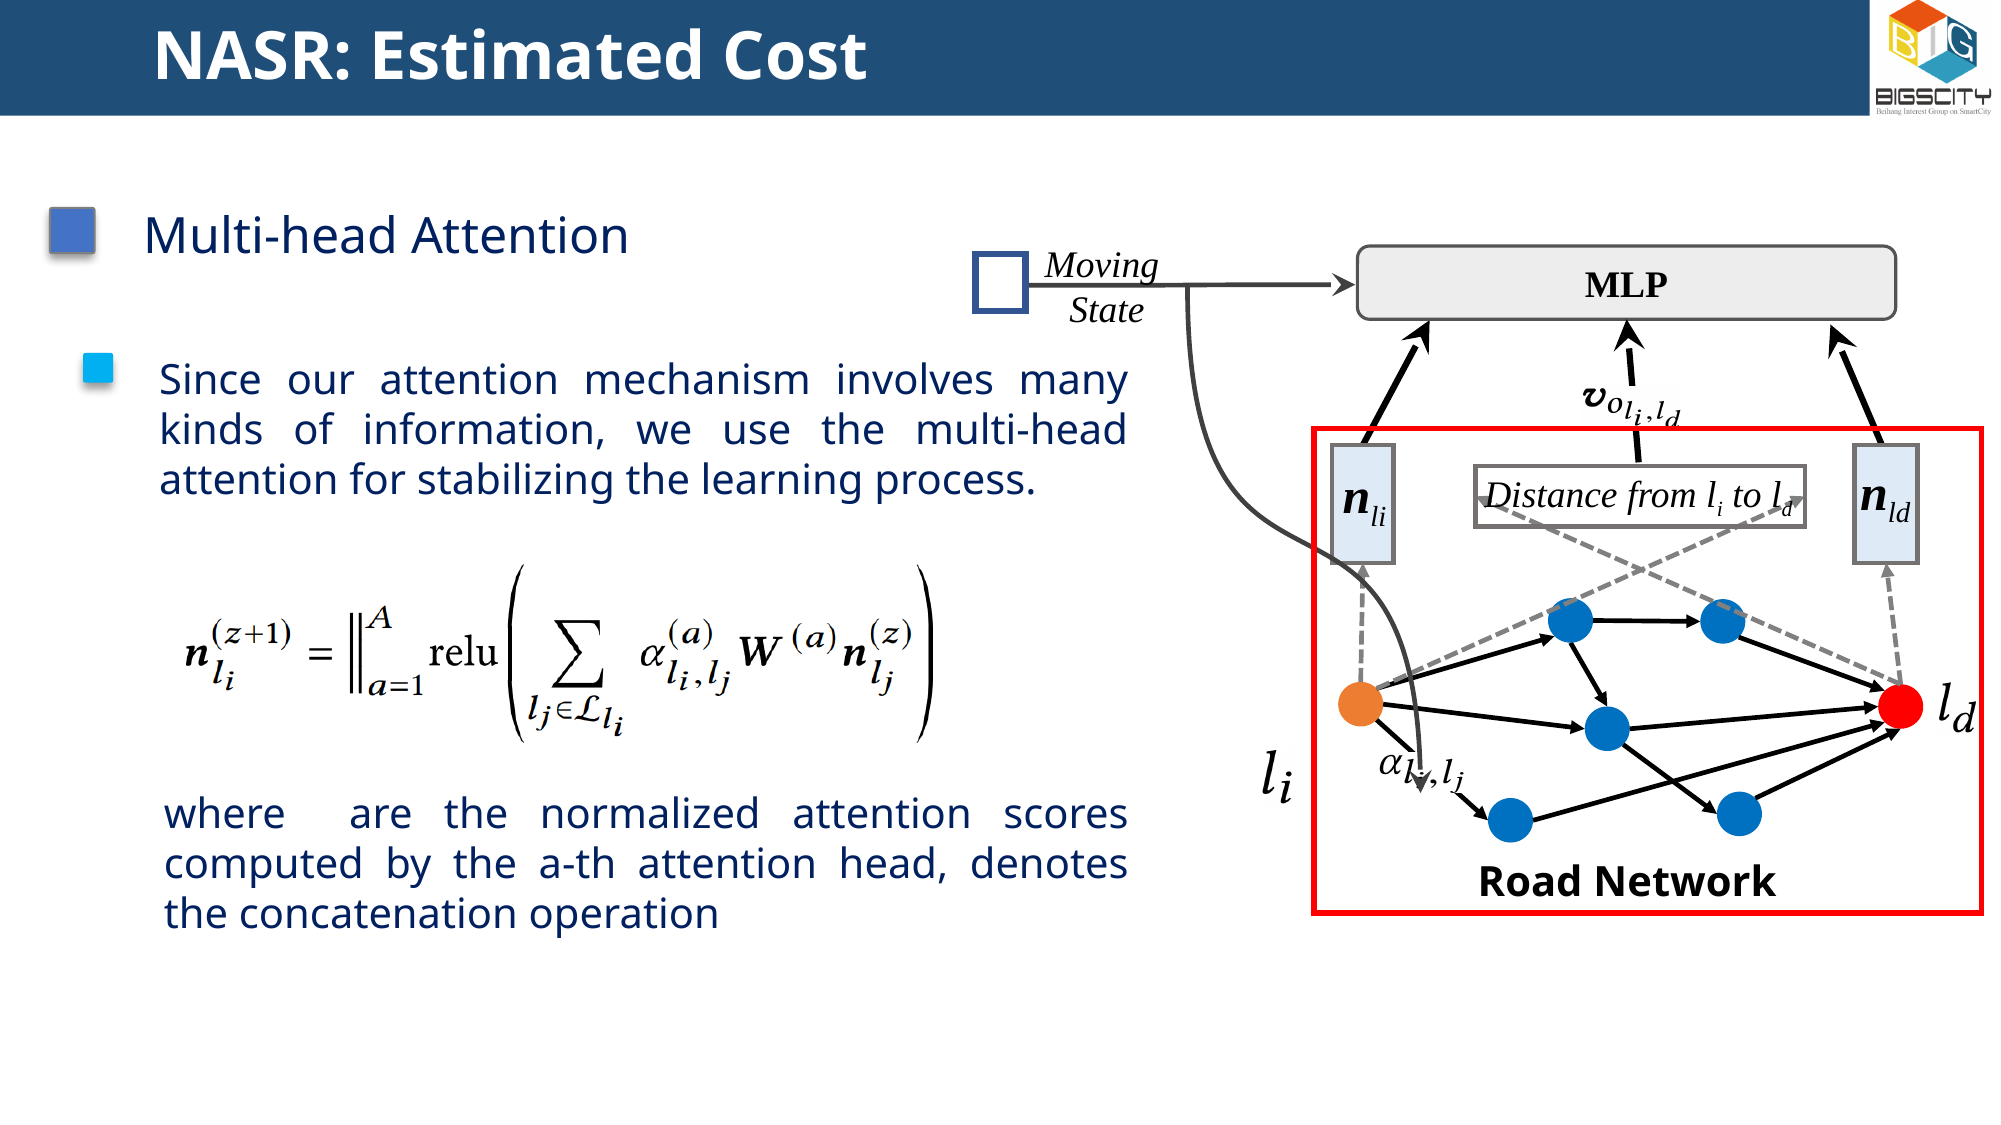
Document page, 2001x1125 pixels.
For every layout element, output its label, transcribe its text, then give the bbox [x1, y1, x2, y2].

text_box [1187, 286, 1421, 794]
picture [1421, 752, 1465, 794]
text_box [83, 352, 114, 383]
text_box [48, 206, 96, 255]
text_box Moving State [1029, 286, 1184, 338]
text_box Since our attention mechanism involves many kinds of information, we use the multi-head attention for stabilizing the learning process. [144, 345, 1144, 510]
text_box [1313, 427, 1982, 914]
text_box [974, 253, 1026, 312]
picture [176, 559, 939, 763]
picture [1876, 0, 1993, 116]
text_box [1421, 320, 1430, 386]
text_box Moving State [1029, 232, 1184, 284]
text_box MLP [1356, 244, 1897, 321]
text_box Multi-head Attention [129, 196, 1251, 272]
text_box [1830, 324, 1886, 386]
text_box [1626, 319, 1639, 386]
title NASR: Estimated Cost [137, 0, 1863, 116]
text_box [1259, 386, 1981, 843]
